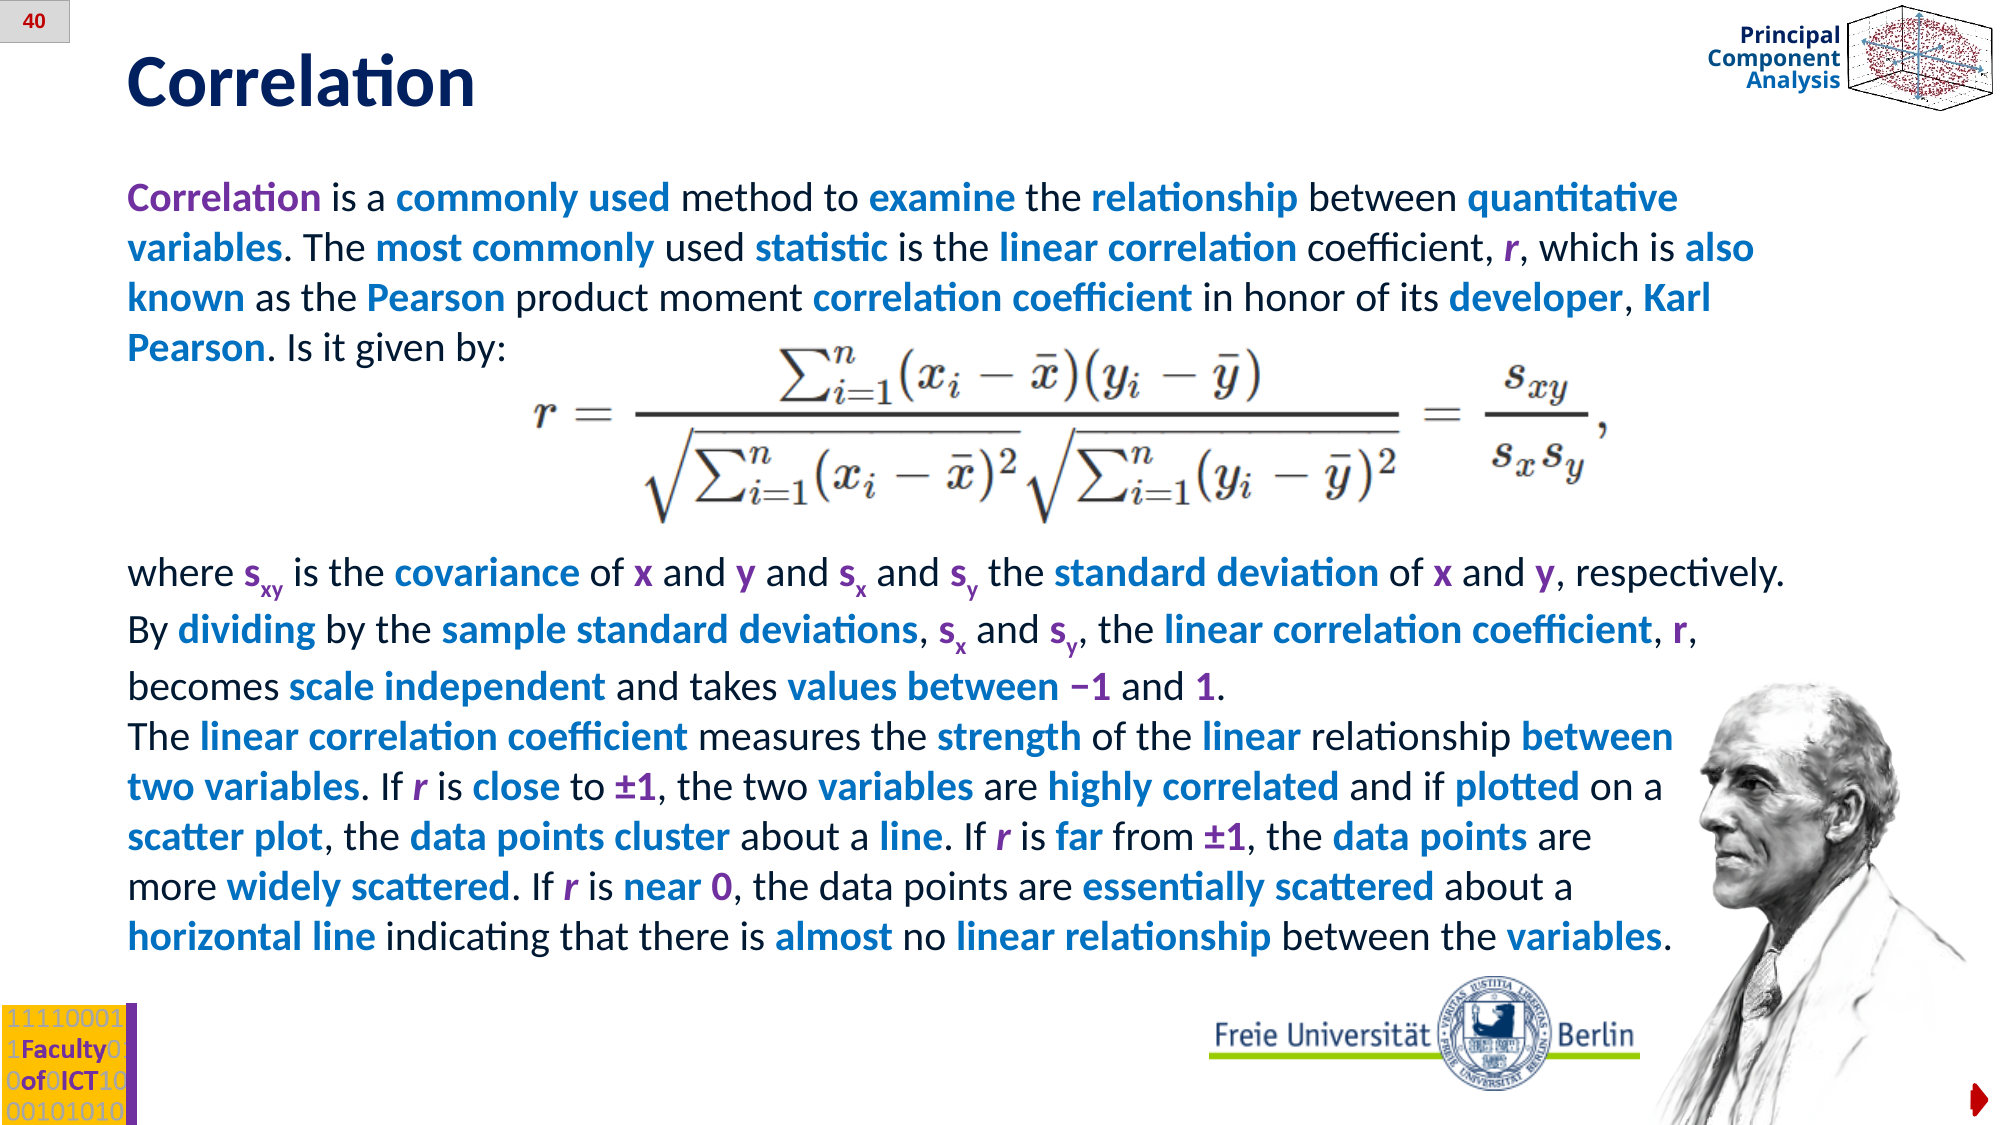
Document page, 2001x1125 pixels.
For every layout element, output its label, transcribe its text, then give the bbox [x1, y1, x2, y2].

text_box [1977, 1084, 1989, 1116]
picture [462, 312, 1673, 566]
picture [1847, 5, 1993, 111]
picture [0, 1003, 138, 1125]
title Correlation [112, 29, 1425, 130]
picture [1209, 668, 1972, 1125]
text_box Principal Component Analysis [1688, 17, 1842, 101]
text_box 40 [0, 0, 70, 43]
list Correlation is a commonly used method to examine the relationship between quantitative variables. The most commonly used statistic is the linear correlation coefficient, r, which is also known as the Pearson product moment correlation coefficient in honor of its developer, Karl Pearson. Is it given by: where sxy is the covariance of x and y and sx and sy the standard deviation of x and y, respectively. By dividing by the sample standard deviations, sx and sy, the linear correlation coefficient, r, becomes scale independent and takes values between −1 and 1. The linear correlation coefficient measures the strength of the linear relationship between two variables. If r is close to ±1, the two variables are highly correlated and if plotted on a scatter plot, the data points cluster about a line. If r is far from ±1, the data points are more widely scattered. If r is near 0, the data points are essentially scattered about a horizontal line indicating that there is almost no linear relationship between the variables. [112, 162, 1838, 988]
